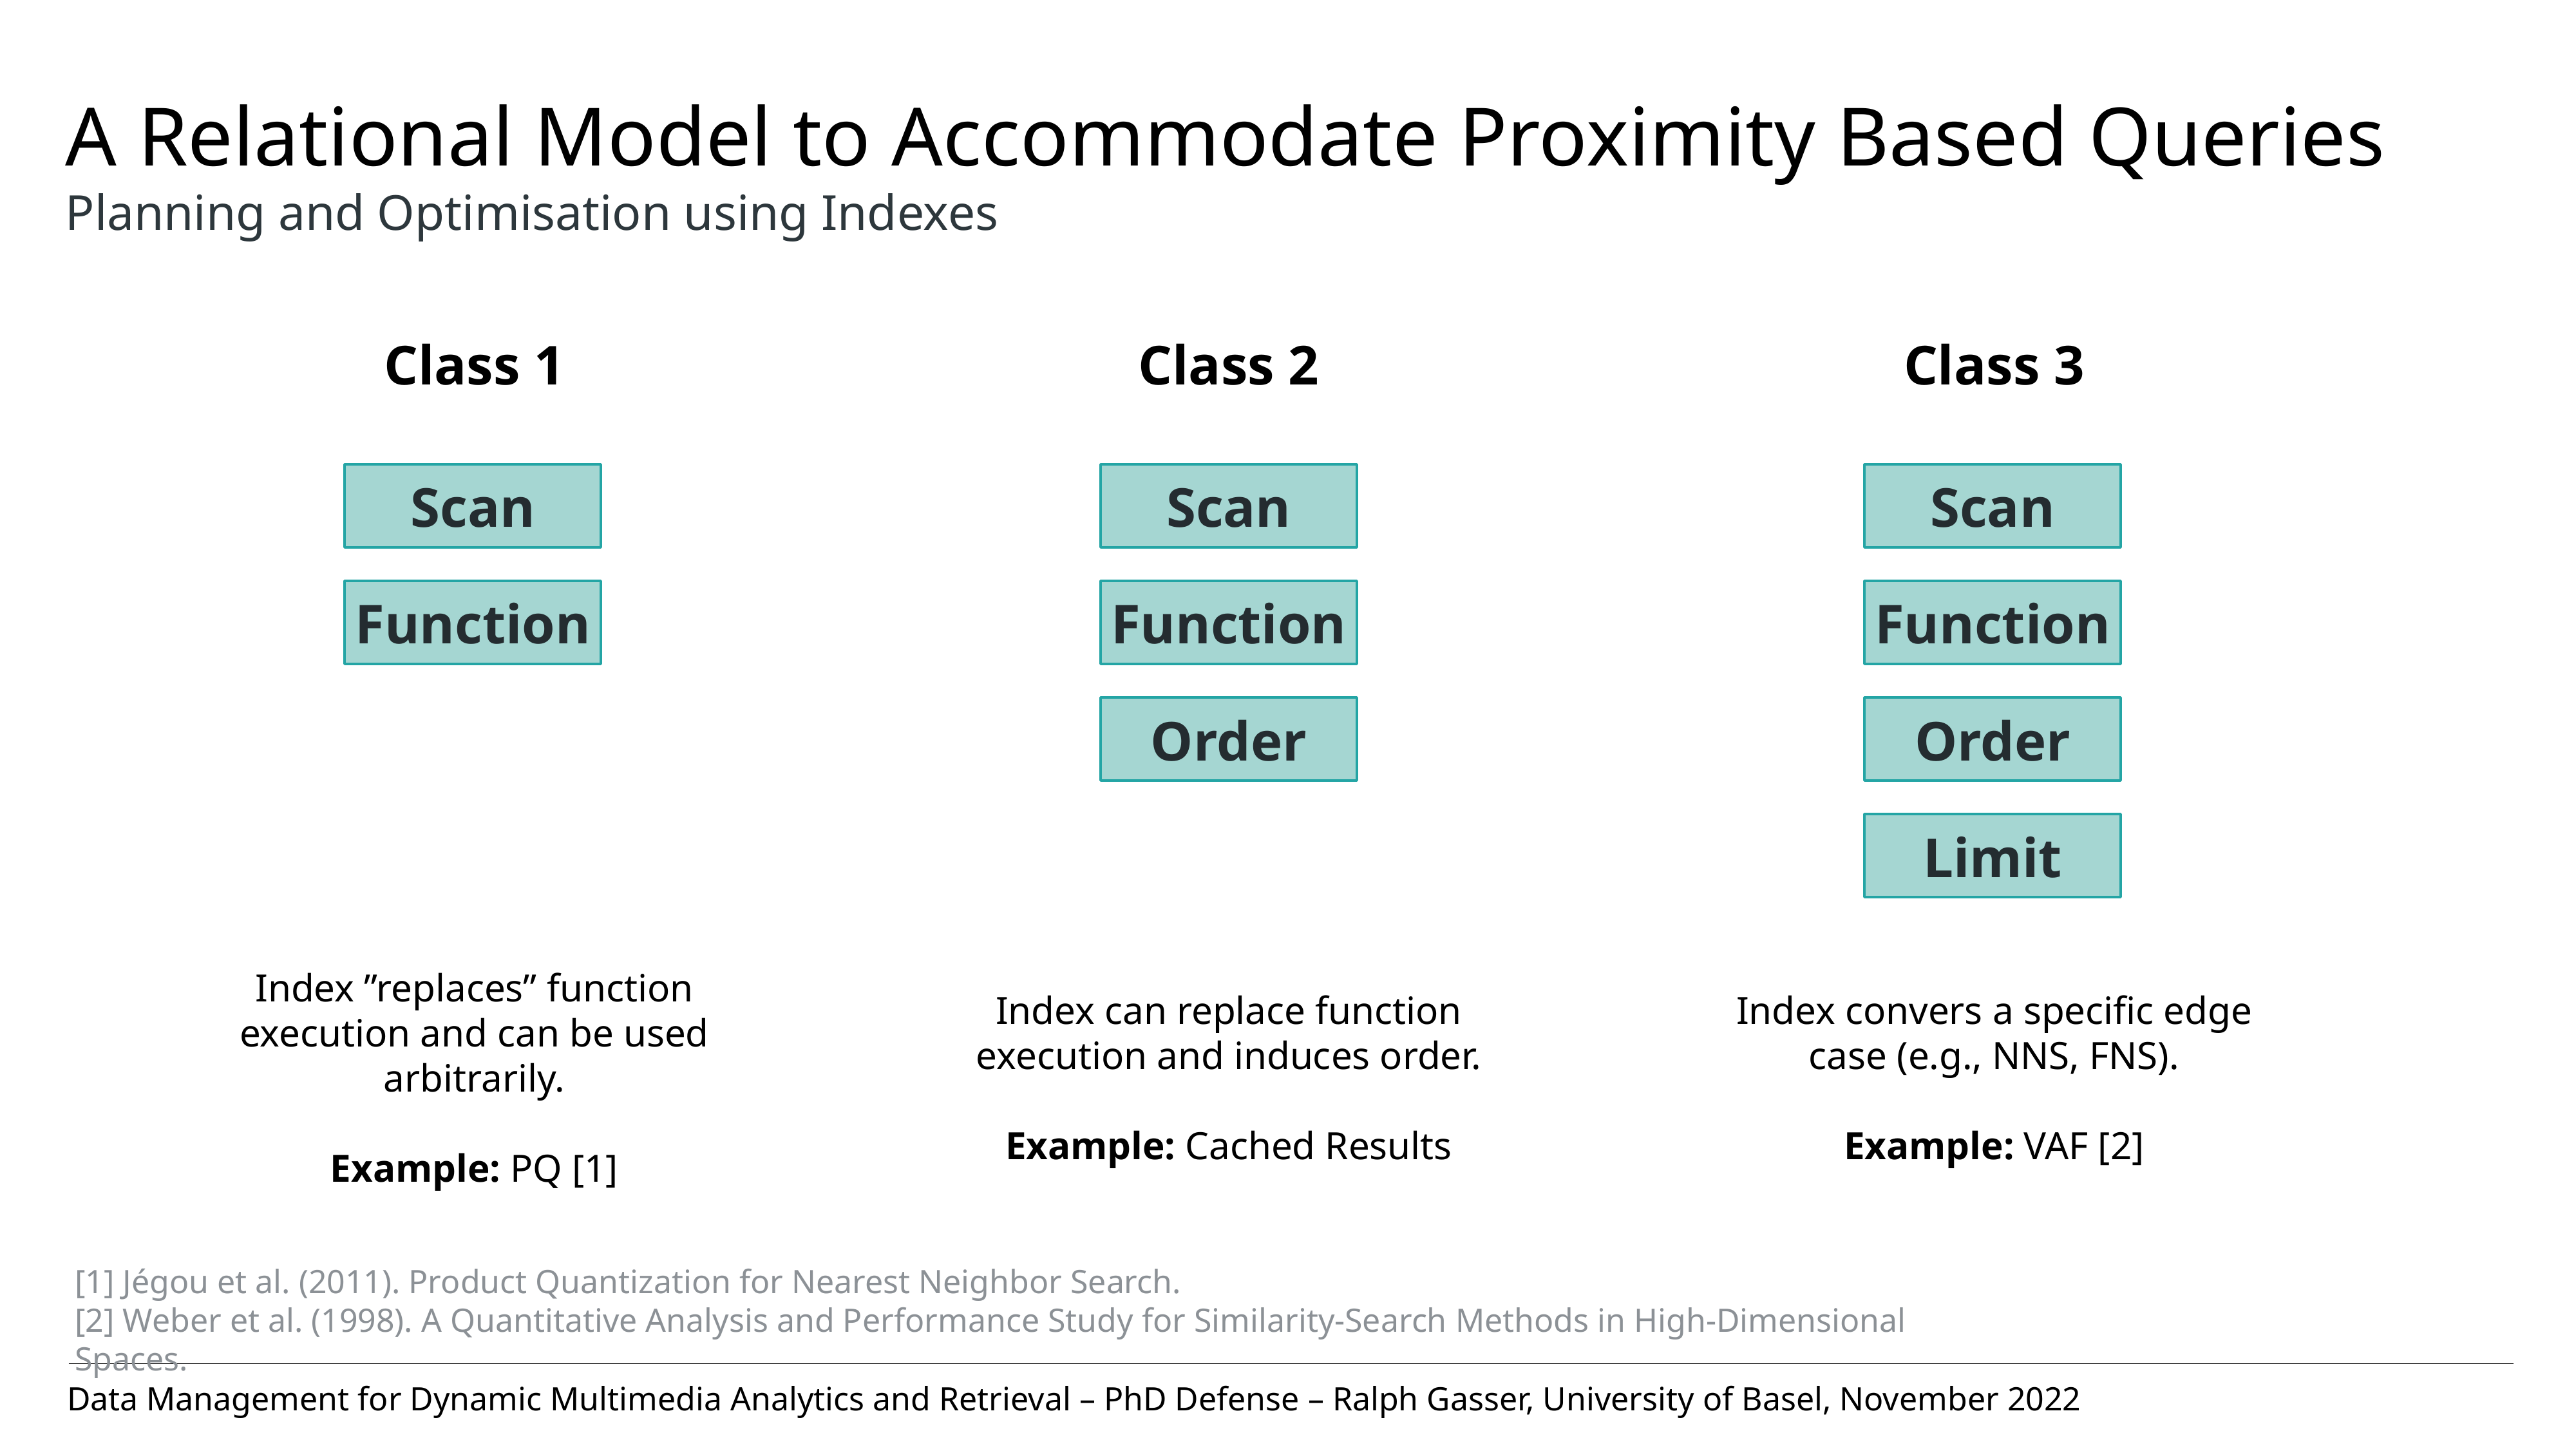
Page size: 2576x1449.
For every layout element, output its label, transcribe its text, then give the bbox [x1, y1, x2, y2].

text_box Class 3 [1894, 321, 2094, 405]
text_box Scan [1101, 464, 1357, 547]
text_box Order [1101, 697, 1357, 781]
text_box Scan [345, 464, 601, 547]
text_box Function [1101, 580, 1357, 664]
text_box Class 2 [1128, 321, 1329, 405]
text_box Limit [1864, 814, 2121, 898]
text_box Index convers a specific edge case (e.g., NNS, FNS). Example: VAF [2] [1690, 977, 2298, 1177]
text_box [1] Jégou et al. (2011). Product Quantization for Nearest Neighbor Search. [2] Weber et al. (1998). A Quantitative Analysis and Performance Study for Similarity-Search Methods in High-Dimensional Spaces. [65, 1256, 1927, 1382]
text_box Index can replace function execution and induces order. Example: Cached Results [924, 977, 1533, 1177]
text_box Order [1864, 697, 2121, 781]
text_box Scan [1864, 464, 2121, 547]
title A Relational Model to Accommodate Proximity Based Queries Planning and Optimisation using Indexes [65, 85, 2511, 322]
text_box Function [1864, 580, 2121, 664]
text_box Index ”replaces” function execution and can be used arbitrarily. Example: PQ [1] [169, 954, 779, 1199]
text_box Class 1 [374, 321, 574, 405]
text_box Function [345, 580, 601, 664]
